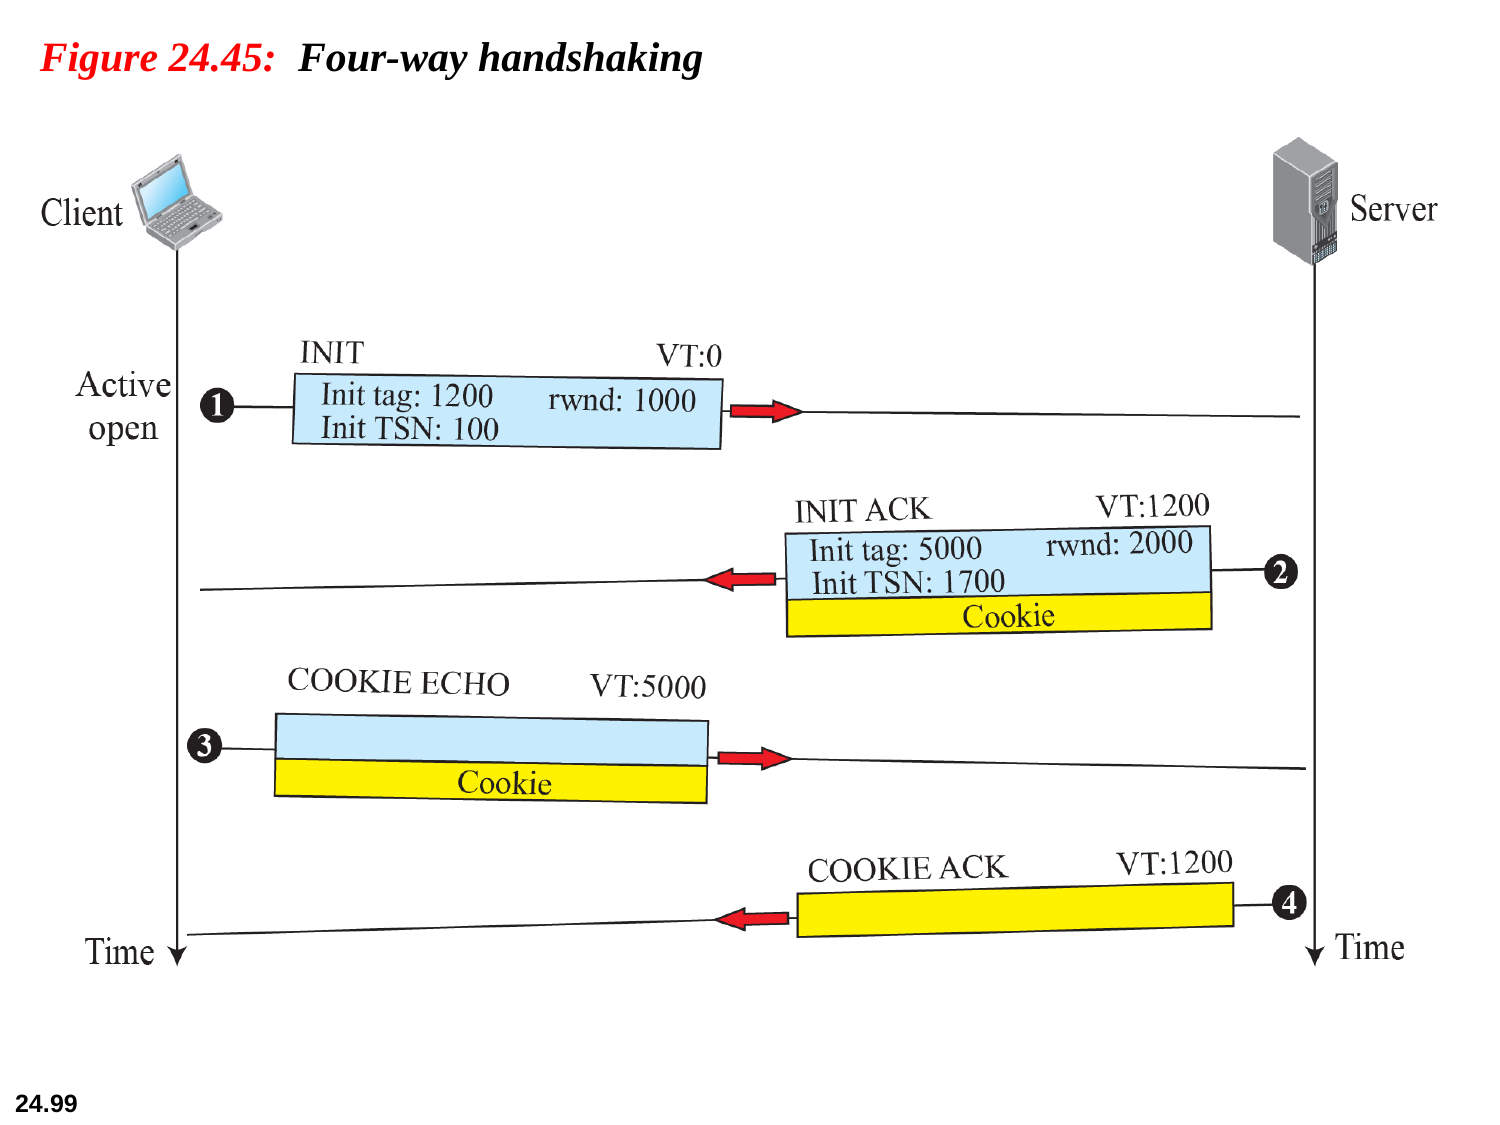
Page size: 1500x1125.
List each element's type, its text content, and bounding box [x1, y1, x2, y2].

picture [40, 137, 1438, 976]
text_box Figure 24.45: Four-way handshaking [24, 22, 1363, 87]
text_box 24.99 [0, 1049, 313, 1125]
